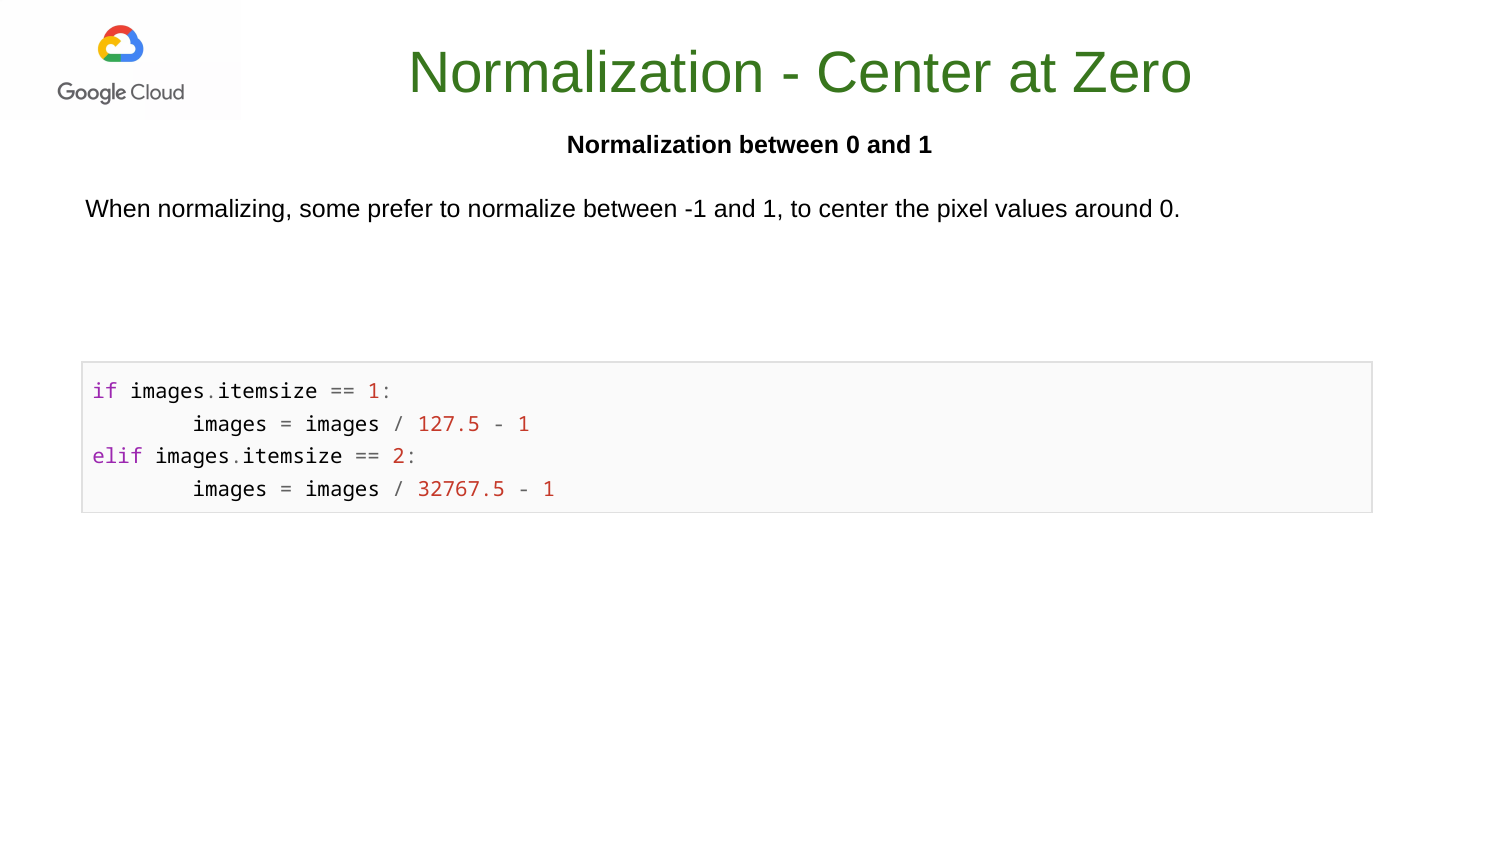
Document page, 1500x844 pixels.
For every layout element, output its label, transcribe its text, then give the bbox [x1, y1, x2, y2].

table_header if images.itemsize == 1: images = images / 127.5 - 1 elif images.itemsize == 2: images = images / 32767.5 - 1 [83, 363, 1371, 512]
picture [0, 0, 241, 121]
subtitle Normalization - Center at Zero [244, 19, 1500, 150]
text_box Normalization between 0 and 1 When normalizing, some prefer to normalize between -1 and 1, to center the pixel values around 0. [70, 109, 1430, 799]
